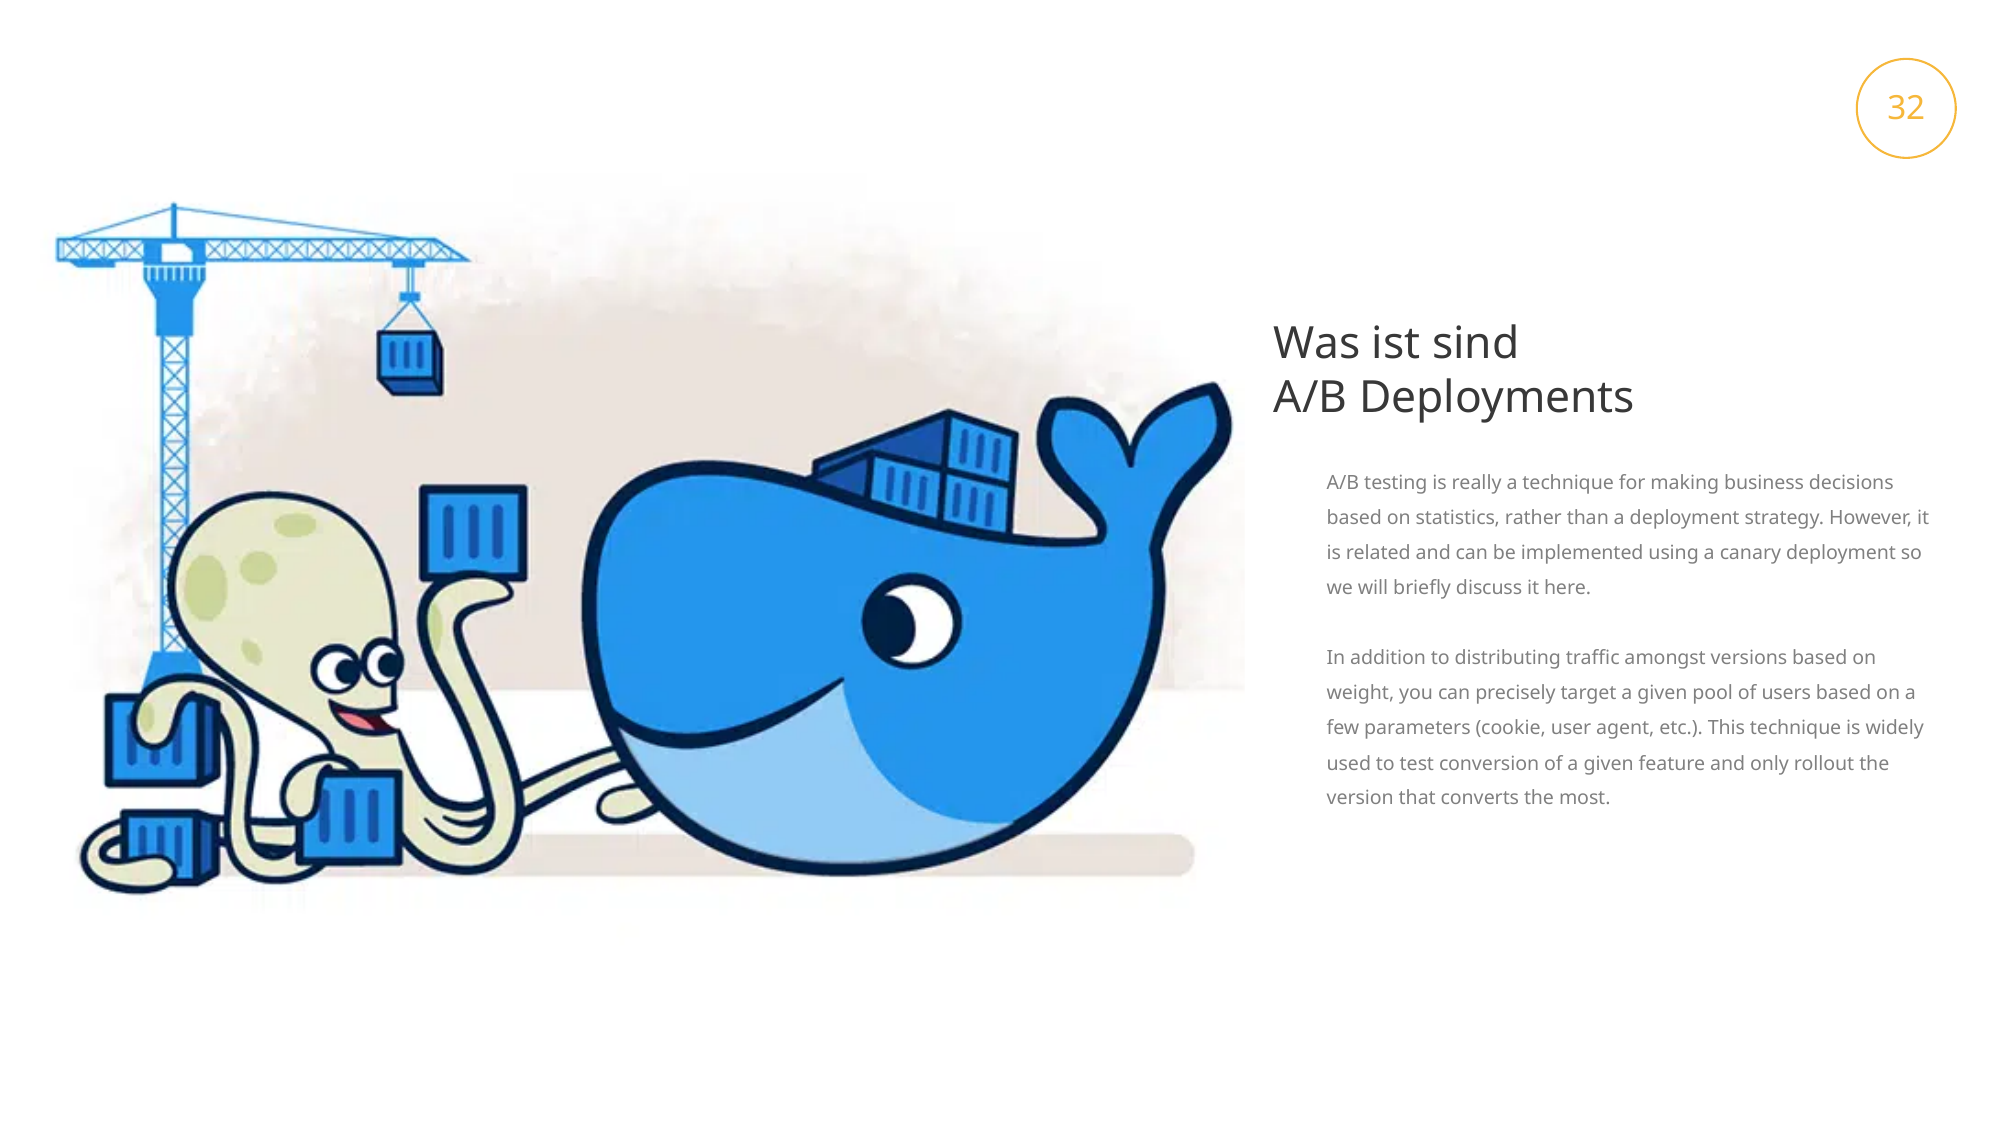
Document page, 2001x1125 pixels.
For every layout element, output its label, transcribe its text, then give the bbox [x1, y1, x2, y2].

text_box Was ist sind A/B Deployments [1259, 306, 1651, 429]
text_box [1856, 58, 1956, 158]
picture [0, 0, 1245, 1125]
text_box A/B testing is really a technique for making business decisions based on statistics, rather than a deployment strategy. However, it is related and can be implemented using a canary deployment so we will briefly discuss it here. In addition to distributing traffic amongst versions based on weight, you can precisely target a given pool of users based on a few parameters (cookie, user agent, etc.). This technique is widely used to test conversion of a given feature and only rollout the version that converts the most. [1311, 450, 1956, 817]
